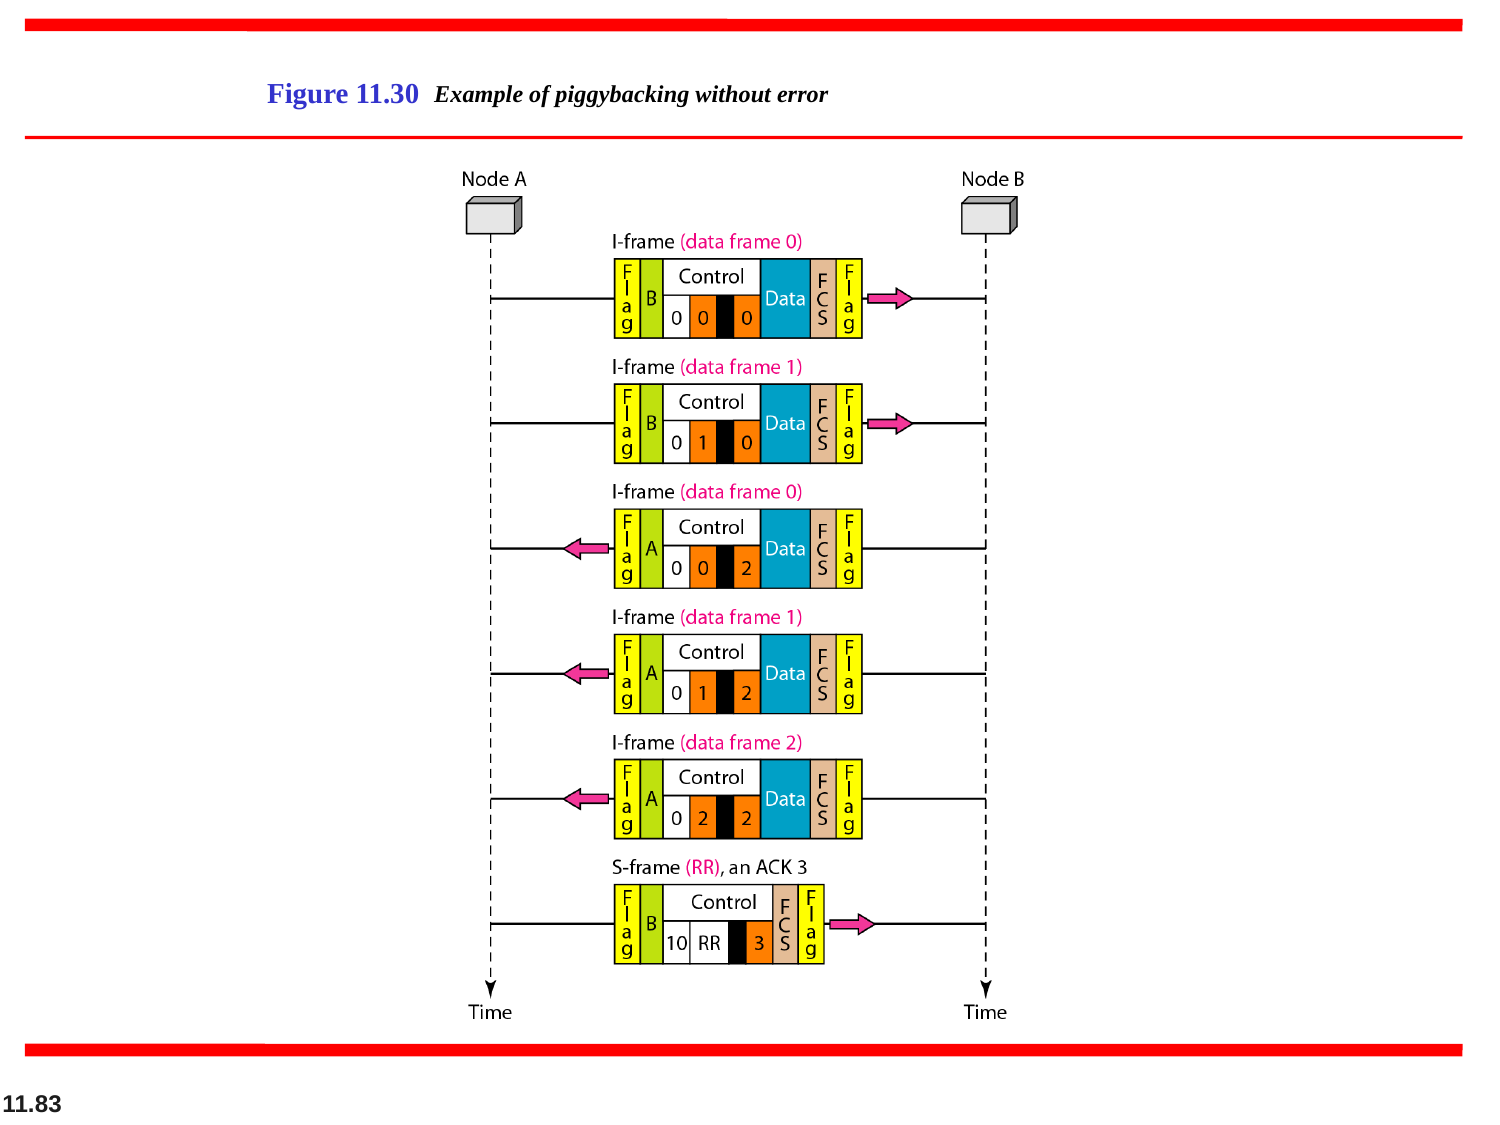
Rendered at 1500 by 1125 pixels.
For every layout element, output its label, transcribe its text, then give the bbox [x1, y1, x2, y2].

slide_number 11.83 [0, 1050, 300, 1125]
text_box Figure 11.30 Example of piggybacking without error [252, 37, 845, 117]
picture [461, 168, 1025, 1025]
